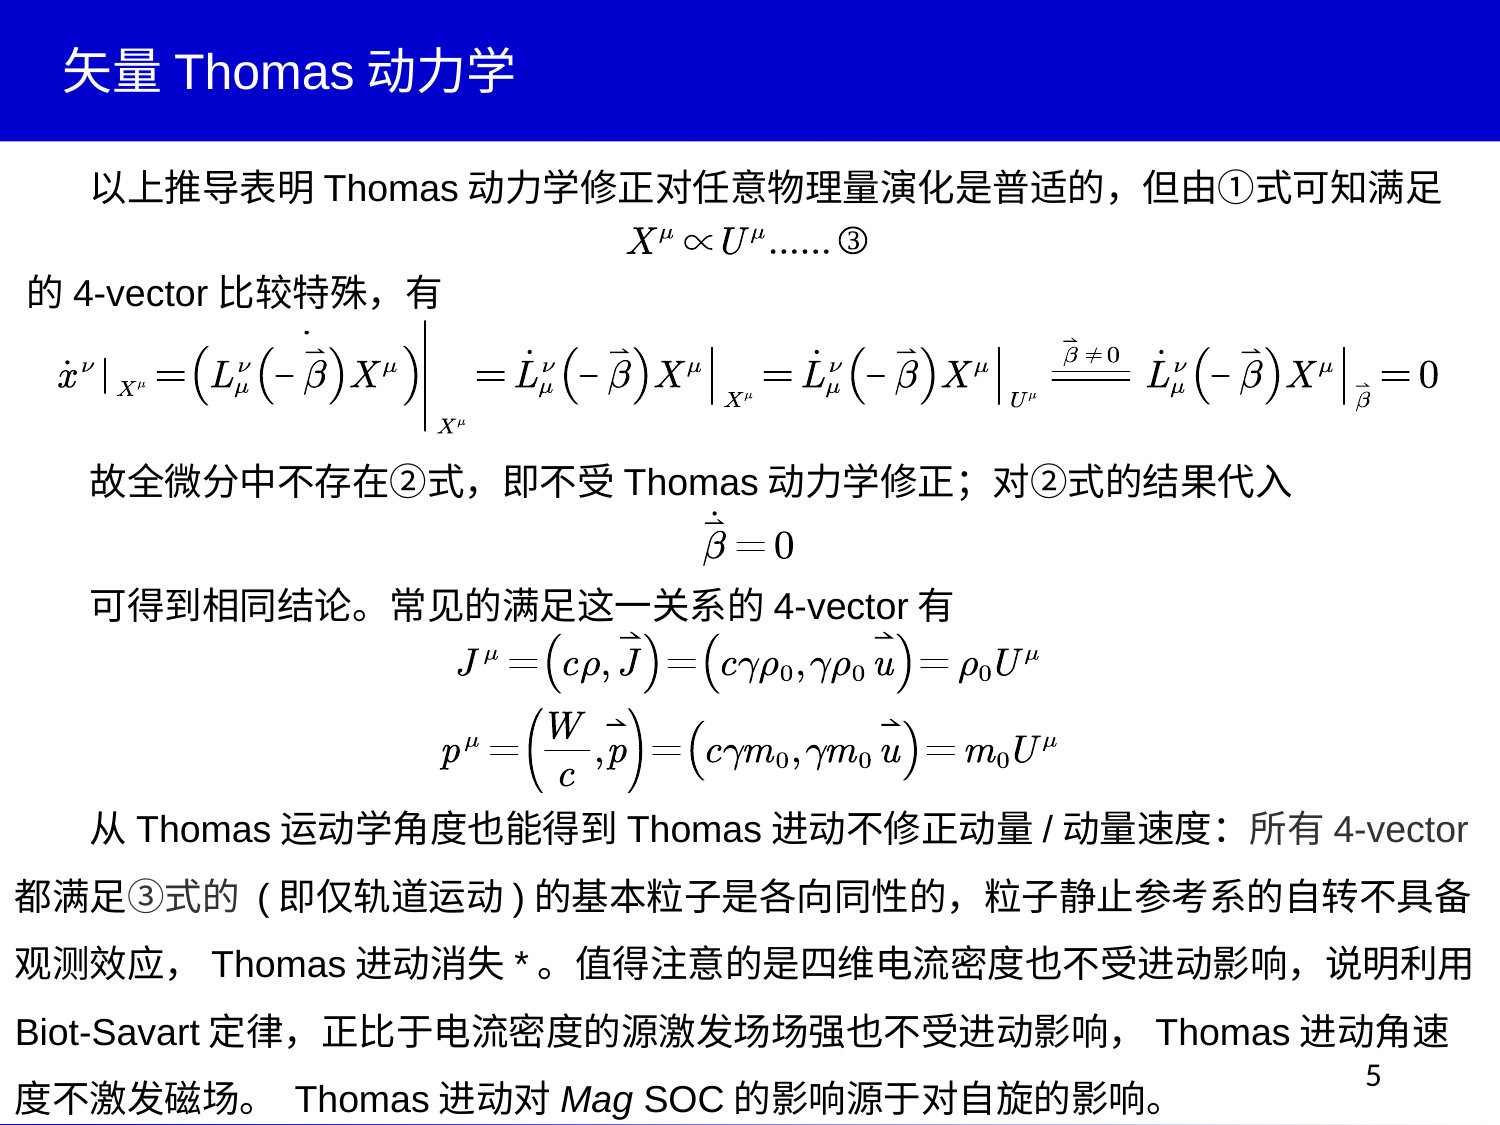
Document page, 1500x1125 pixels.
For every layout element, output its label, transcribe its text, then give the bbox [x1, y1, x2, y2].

text_box 从Thomas运动学角度也能得到Thomas进动不修正动量/动量速度：所有4-vector都满足③式的 (即仅轨道运动)的基本粒子是各向同性的，粒子静止参考系的自转不具备观测效应，Thomas进动消失*。值得注意的是四维电流密度也不受进动影响，说明利用Biot-Savart定律，正比于电流密度的源激发场场强也不受进动影响，Thomas进动角速度不激发磁场。 Thomas进动对Mag SOC的影响源于对自旋的影响。 [0, 775, 1500, 1125]
text_box 故全微分中不存在②式，即不受Thomas动力学修正；对②式的结果代入 [0, 428, 1500, 511]
text_box 可得到相同结论。常见的满足这一关系的4-vector有 [0, 551, 1500, 634]
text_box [435, 698, 1064, 807]
slide_number 5 [1326, 1042, 1397, 1103]
text_box 矢量Thomas动力学 [25, 31, 554, 107]
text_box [699, 499, 801, 581]
text_box 以上推导表明Thomas动力学修正对任意物理量演化是普适的，但由①式可知满足 [0, 133, 1500, 216]
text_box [453, 624, 1047, 698]
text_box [54, 310, 1446, 448]
text_box 的4-vector比较特殊，有 [11, 238, 1487, 321]
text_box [622, 214, 878, 275]
